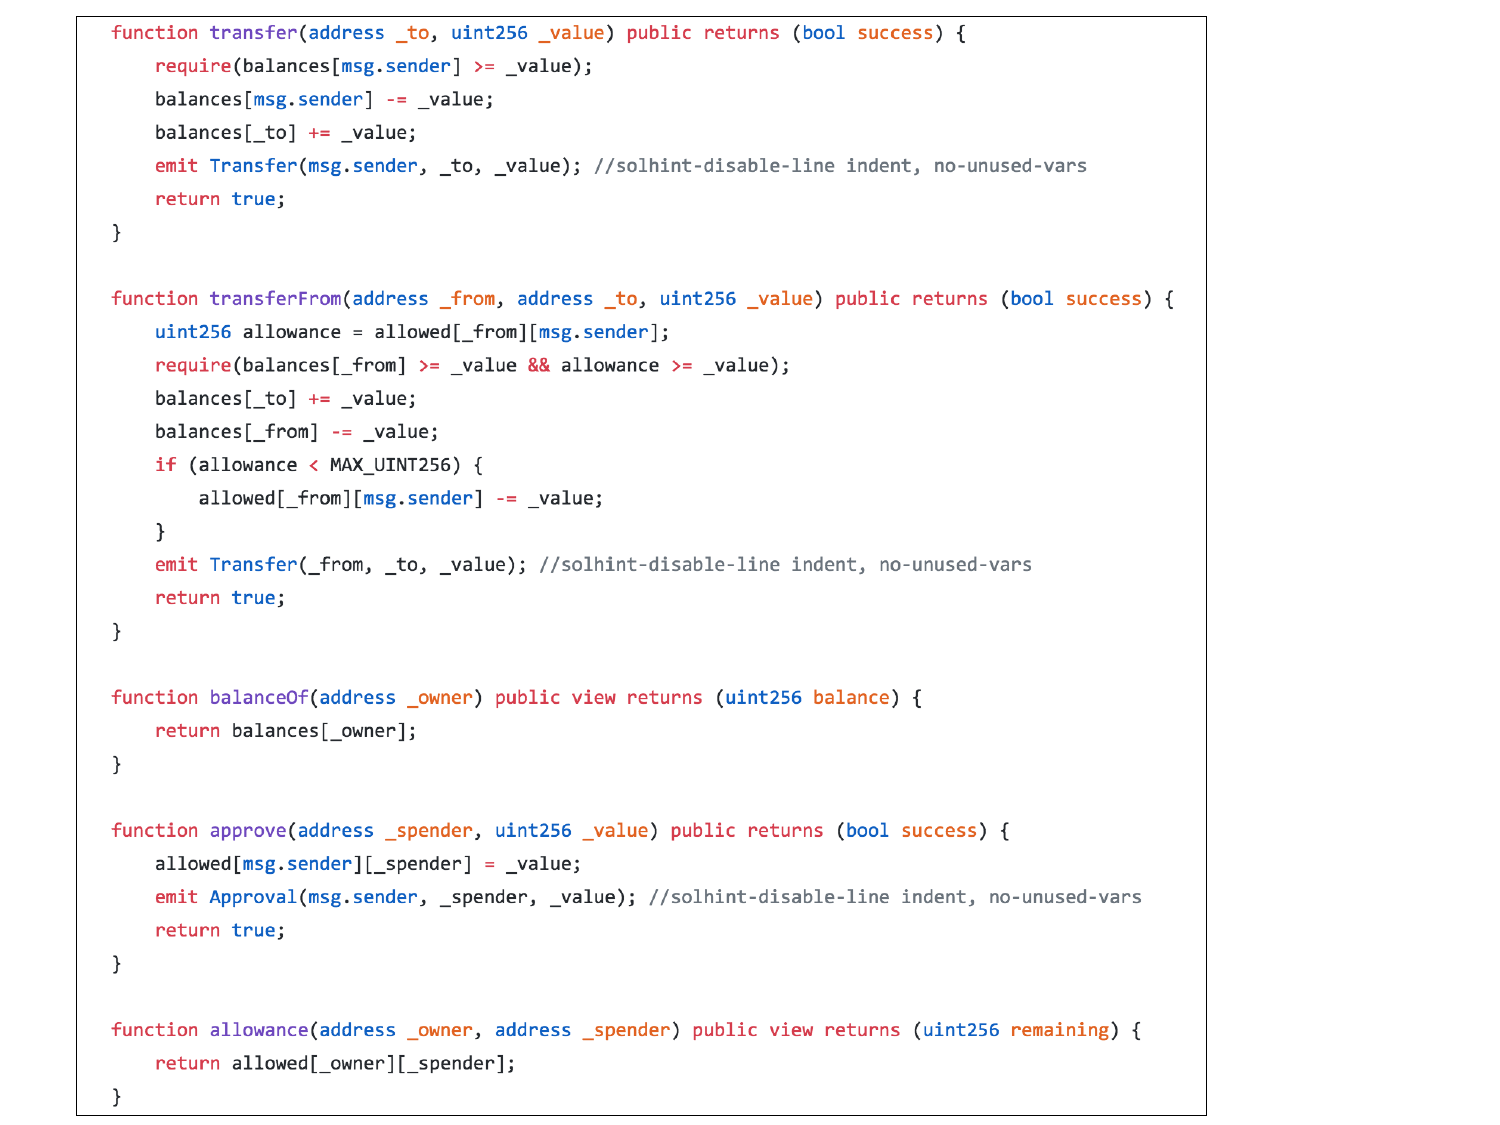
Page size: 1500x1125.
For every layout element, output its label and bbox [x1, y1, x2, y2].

picture [76, 16, 1207, 1116]
